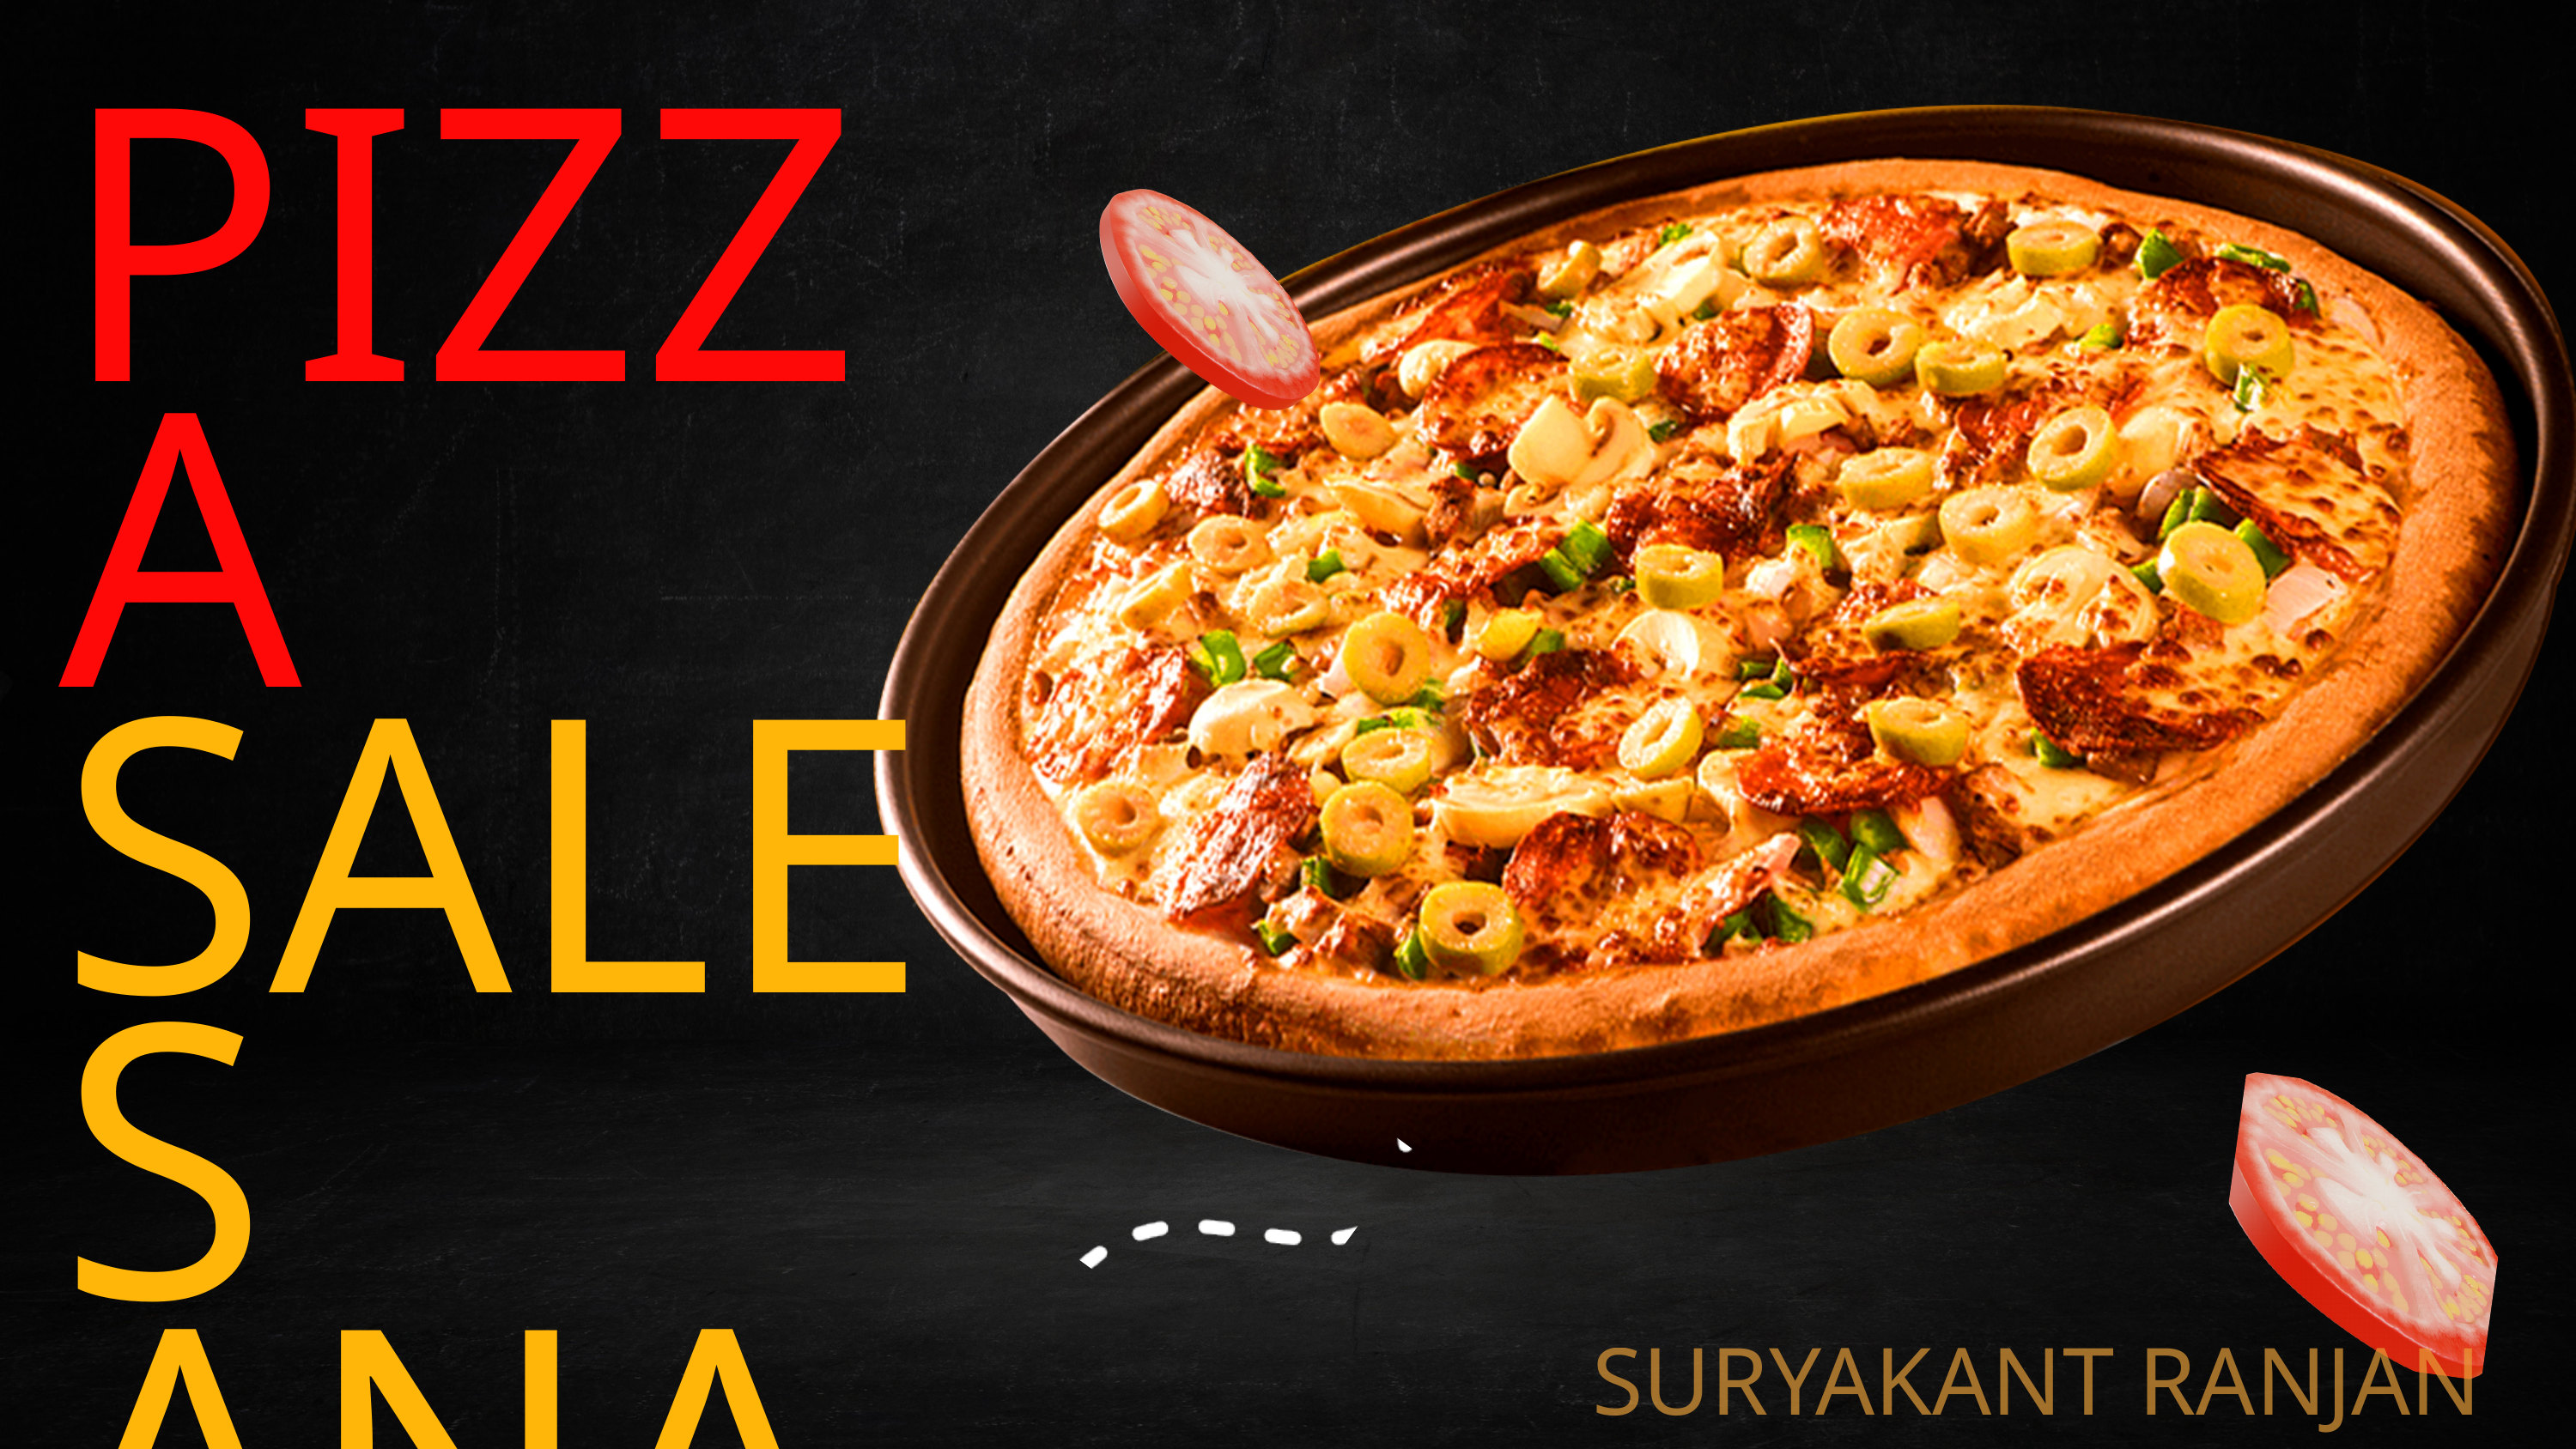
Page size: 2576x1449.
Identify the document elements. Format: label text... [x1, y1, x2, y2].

text_box SURYAKANT RANJAN [1502, 1303, 2573, 1434]
text_box [0, 0, 2576, 1449]
text_box [1099, 189, 1321, 410]
text_box PIZZA SALES ANALYSIS [58, 153, 993, 1449]
text_box [2215, 1070, 2519, 1303]
text_box [1005, 975, 1414, 1381]
text_box [872, 105, 2576, 1177]
